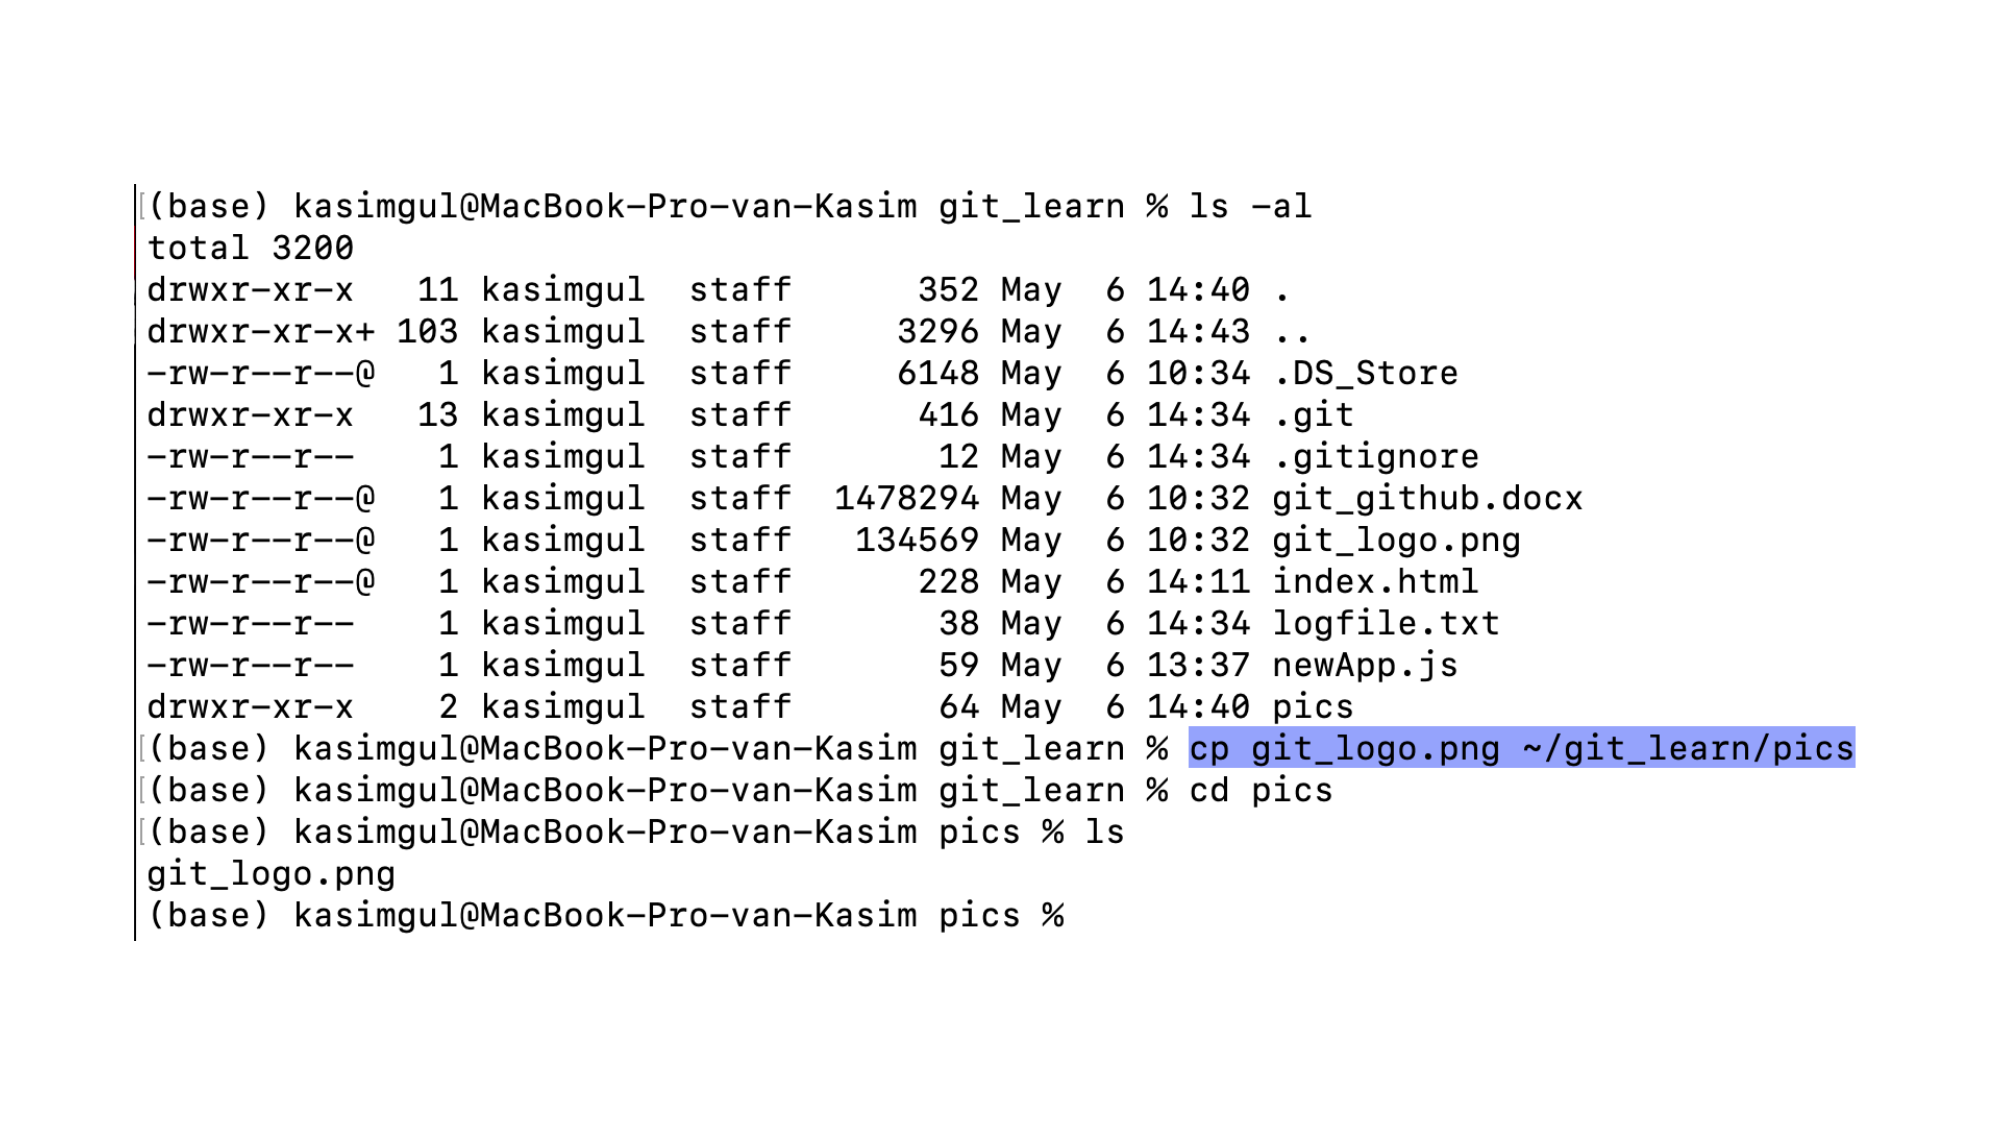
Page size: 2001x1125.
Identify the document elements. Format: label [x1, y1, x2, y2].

picture [134, 184, 1866, 941]
